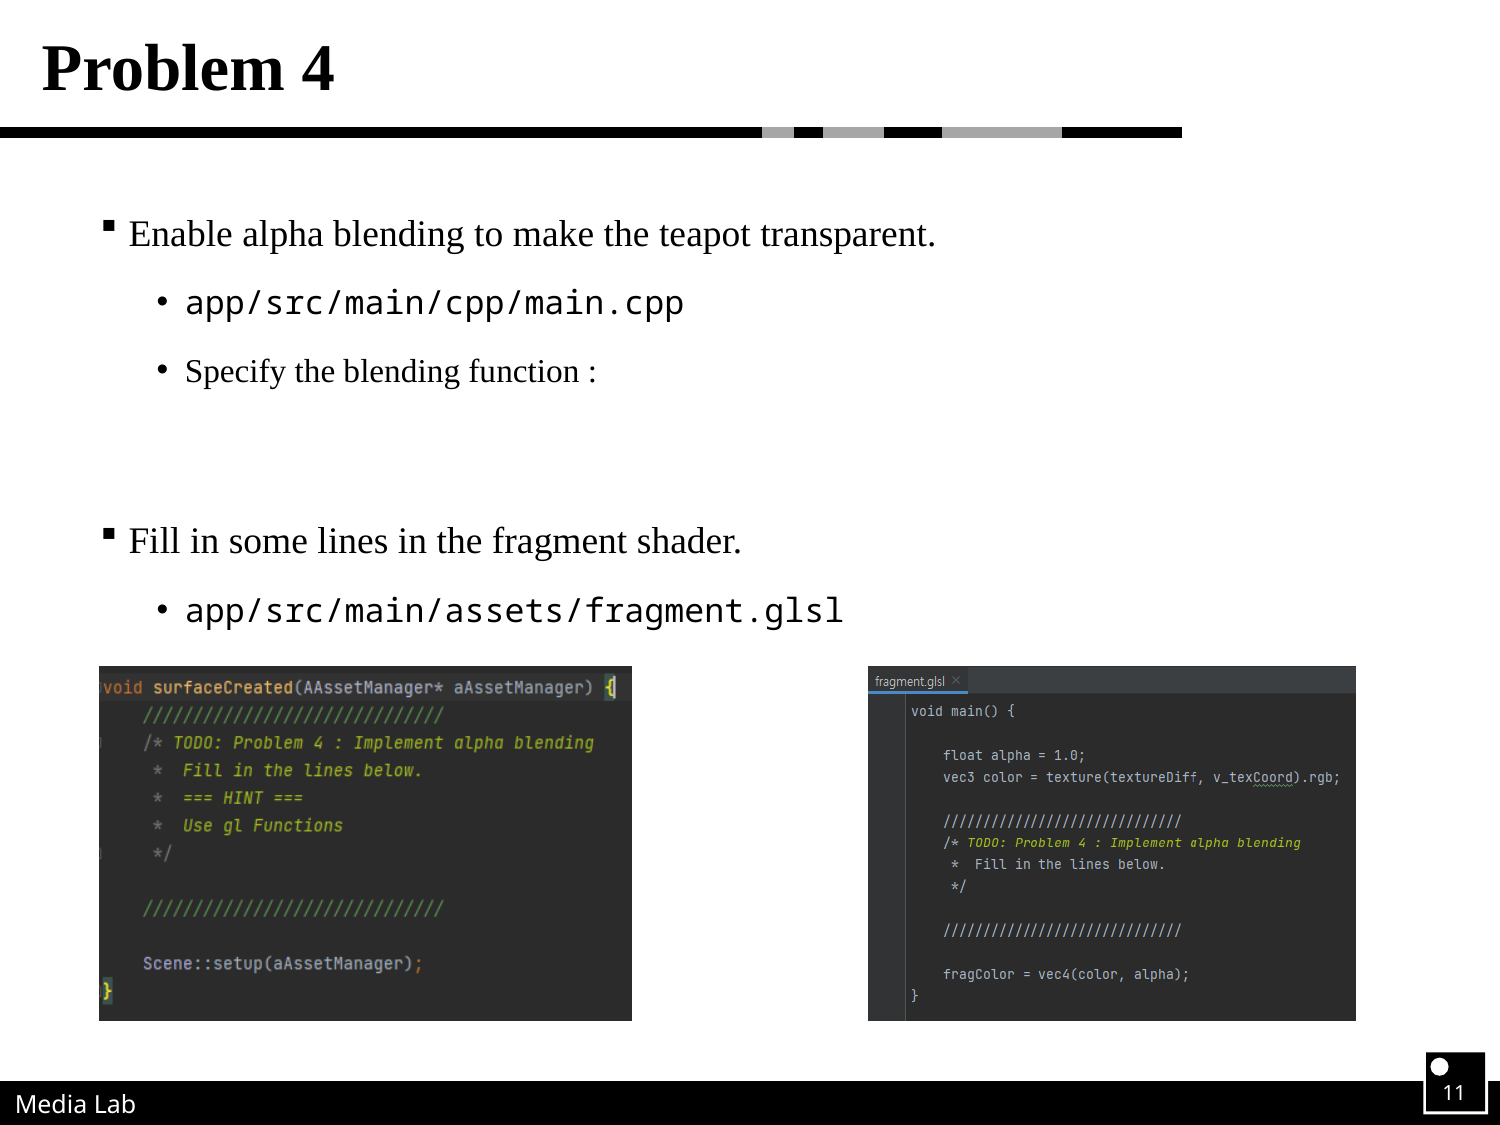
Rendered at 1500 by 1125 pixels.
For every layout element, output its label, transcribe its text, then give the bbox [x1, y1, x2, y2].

slide_number 11 [1423, 1063, 1486, 1124]
picture [868, 666, 1356, 1021]
title Problem 4 [26, 25, 1321, 122]
picture [99, 666, 632, 1021]
